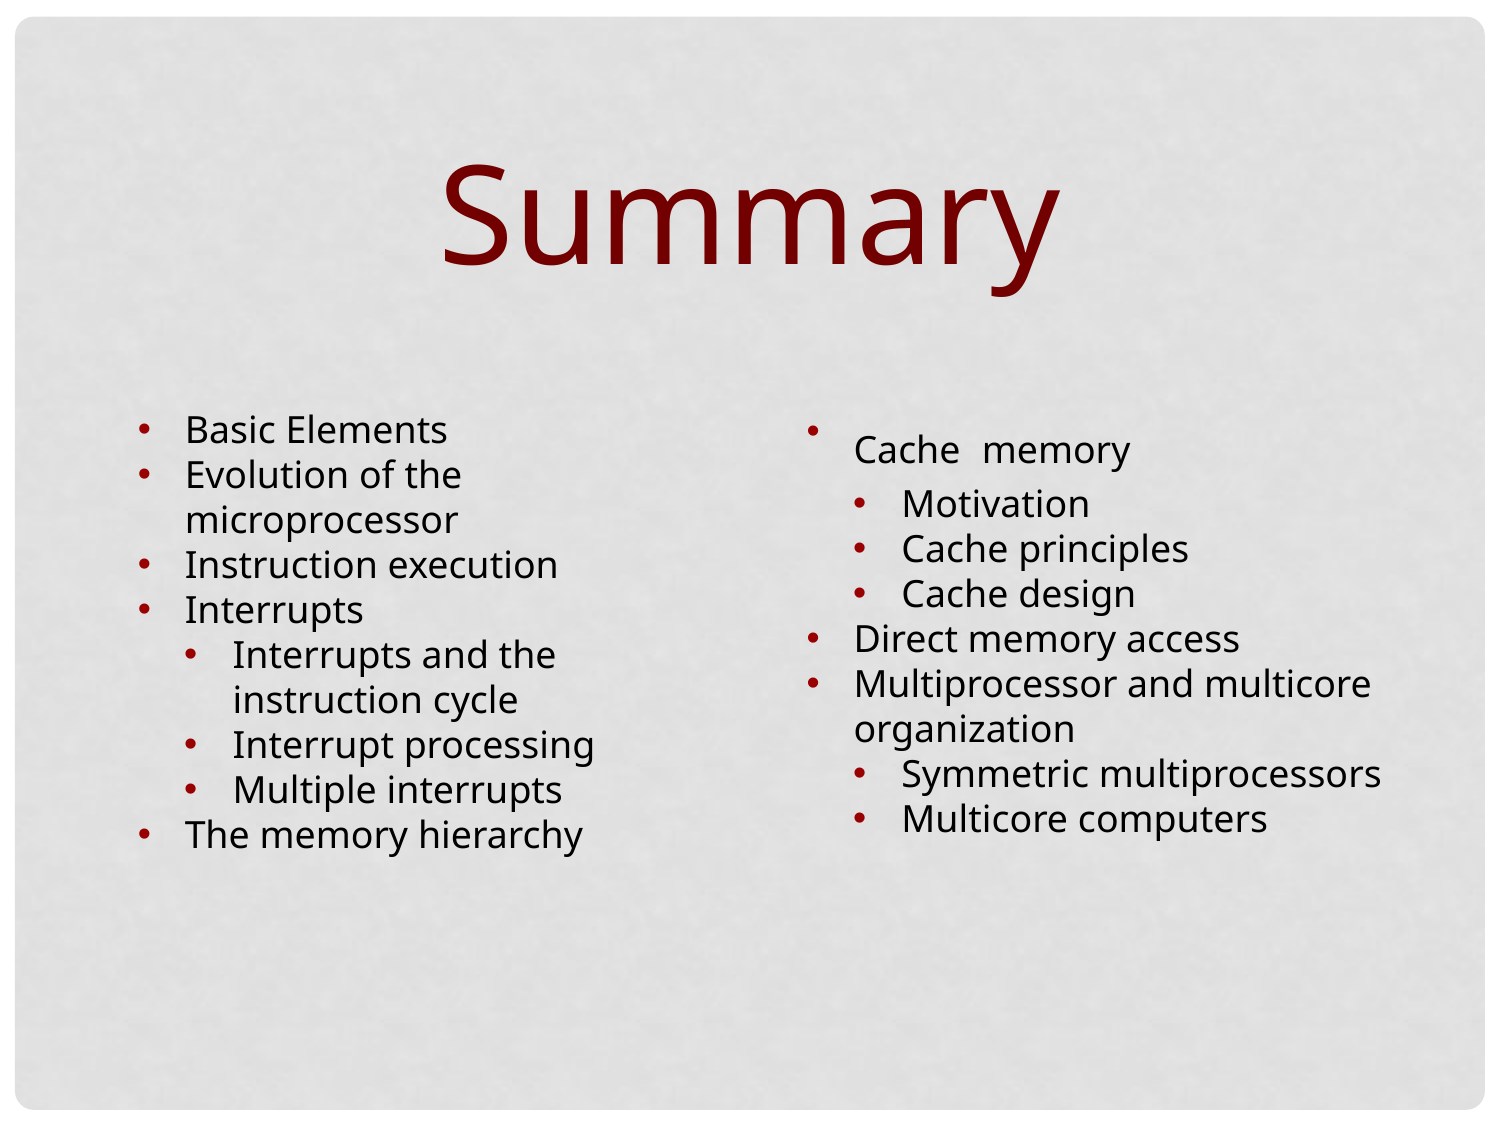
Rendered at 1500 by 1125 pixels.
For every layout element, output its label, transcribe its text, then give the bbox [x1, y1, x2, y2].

text_box Summary [108, 74, 1392, 292]
text_box Cache memory Motivation Cache principles Cache design Direct memory access Multiprocessor and multicore organization Symmetric multiprocessors Multicore computers [791, 375, 1425, 1050]
text_box Basic Elements Evolution of the microprocessor Instruction execution Interrupts Interrupts and the instruction cycle Interrupt processing Multiple interrupts The memory hierarchy [123, 398, 740, 1074]
